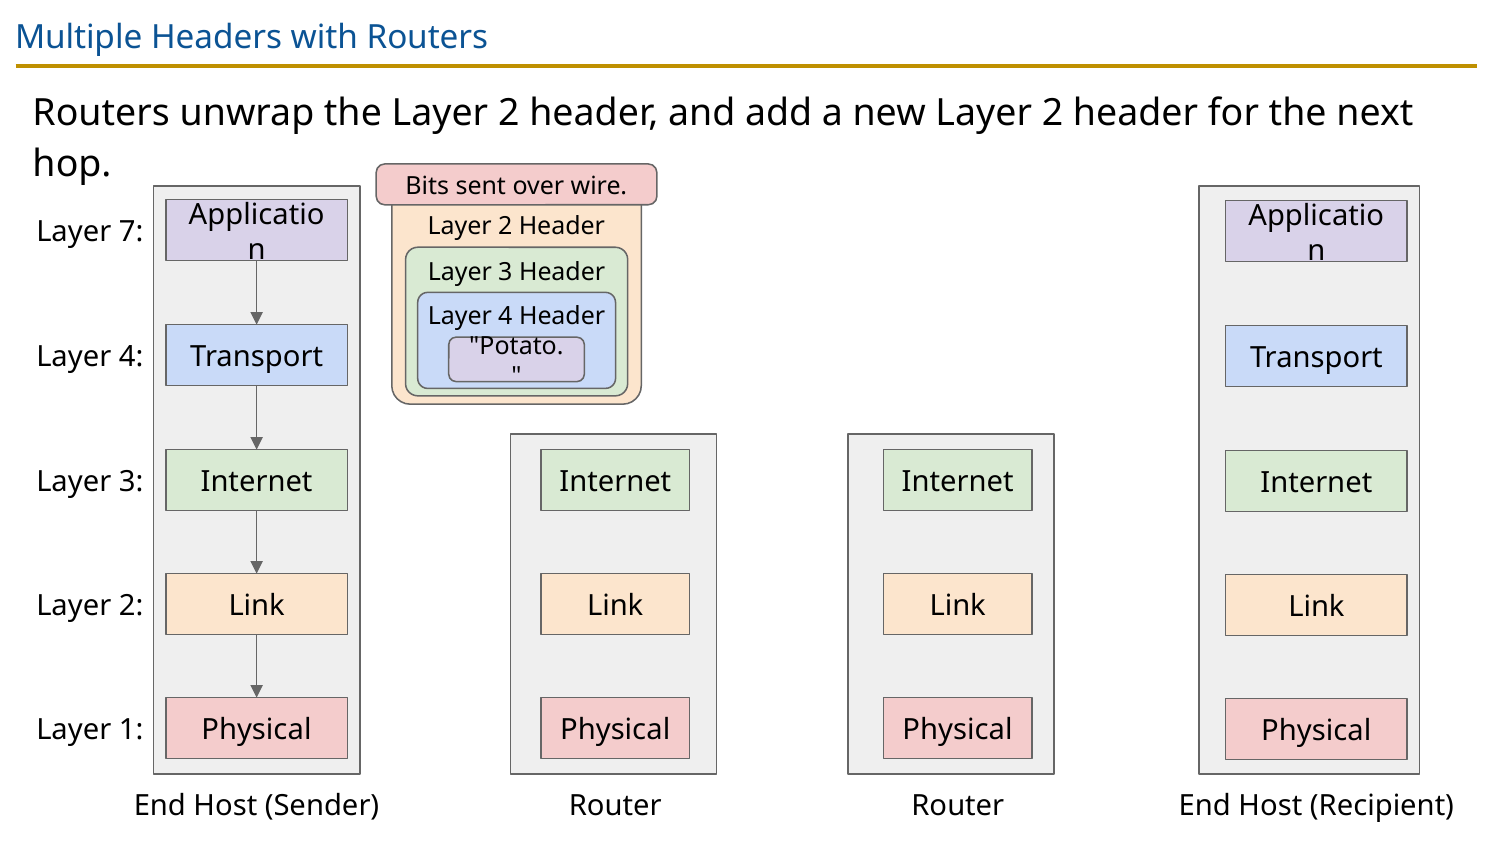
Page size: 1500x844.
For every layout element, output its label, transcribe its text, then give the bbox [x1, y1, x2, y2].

text_box [847, 433, 1055, 775]
text_box Physical [540, 697, 690, 759]
text_box End Host (Sender) [119, 781, 394, 826]
text_box "Potato." [448, 337, 585, 382]
text_box Physical [1225, 698, 1408, 760]
text_box Link [540, 573, 690, 635]
text_box Layer 3 Header [405, 247, 628, 396]
text_box Transport [1225, 325, 1408, 387]
text_box Internet [540, 449, 690, 511]
text_box Bits sent over wire. [376, 163, 657, 205]
text_box Router [889, 781, 1026, 826]
list Routers unwrap the Layer 2 header, and add a new Layer 2 header for the next hop. [17, 65, 1480, 154]
text_box End Host (Recipient) [1170, 781, 1463, 826]
text_box Link [1225, 574, 1408, 636]
text_box Internet [883, 449, 1033, 511]
text_box Application [1225, 200, 1408, 262]
text_box Transport [165, 324, 348, 386]
text_box Link [883, 573, 1033, 635]
title Multiple Headers with Routers [0, 0, 1500, 65]
text_box Physical [165, 697, 348, 759]
text_box Layer 2 Header [391, 205, 642, 405]
text_box Layer 4 Header [417, 292, 616, 389]
text_box Layer 2: [31, 581, 154, 626]
text_box Internet [165, 449, 348, 511]
text_box [1198, 185, 1420, 774]
text_box [510, 433, 717, 775]
text_box Application [165, 199, 348, 261]
text_box Layer 4: [31, 332, 154, 377]
text_box Layer 3: [31, 457, 154, 502]
text_box Link [165, 573, 348, 635]
text_box Physical [883, 697, 1033, 759]
text_box [153, 185, 360, 774]
text_box Layer 1: [31, 705, 154, 750]
text_box Internet [1225, 450, 1408, 512]
text_box Layer 7: [31, 207, 154, 252]
text_box Router [547, 781, 684, 826]
